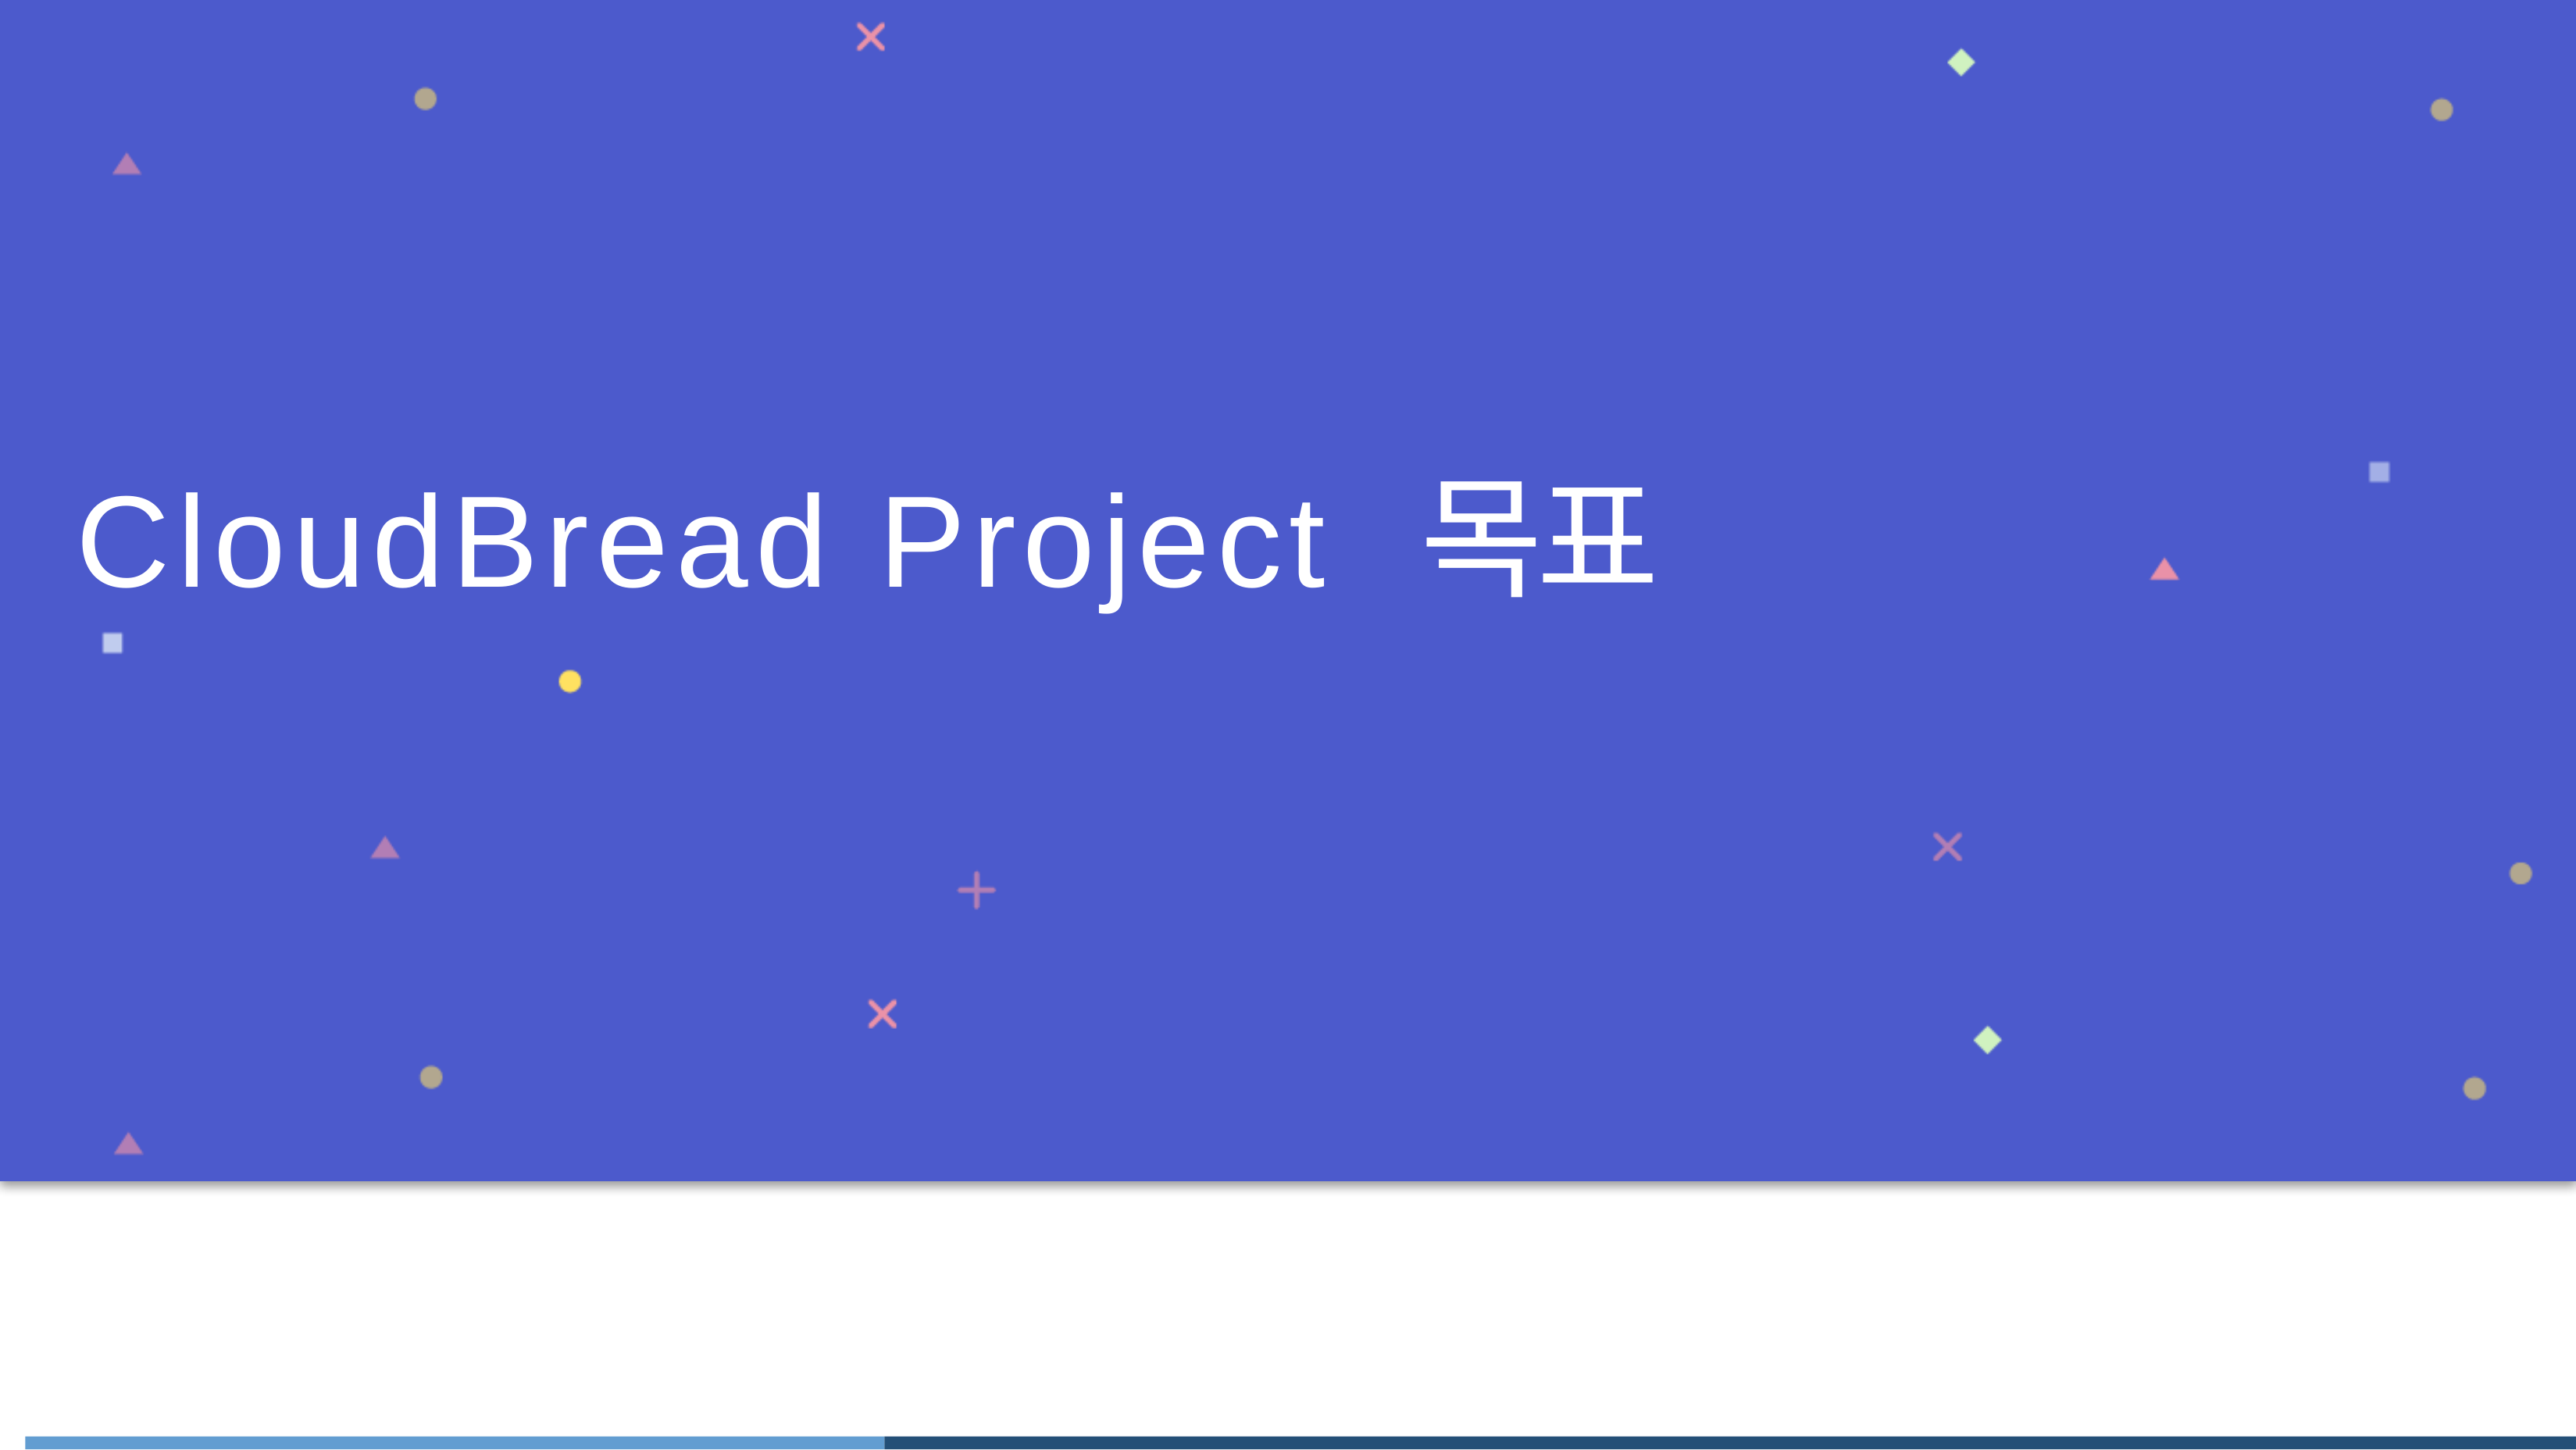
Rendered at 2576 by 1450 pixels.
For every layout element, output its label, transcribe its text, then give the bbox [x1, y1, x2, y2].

title CloudBread Project 목표 [74, 442, 2030, 687]
text_box [25, 1436, 884, 1450]
picture [0, 0, 2576, 1199]
text_box [884, 1436, 2576, 1450]
